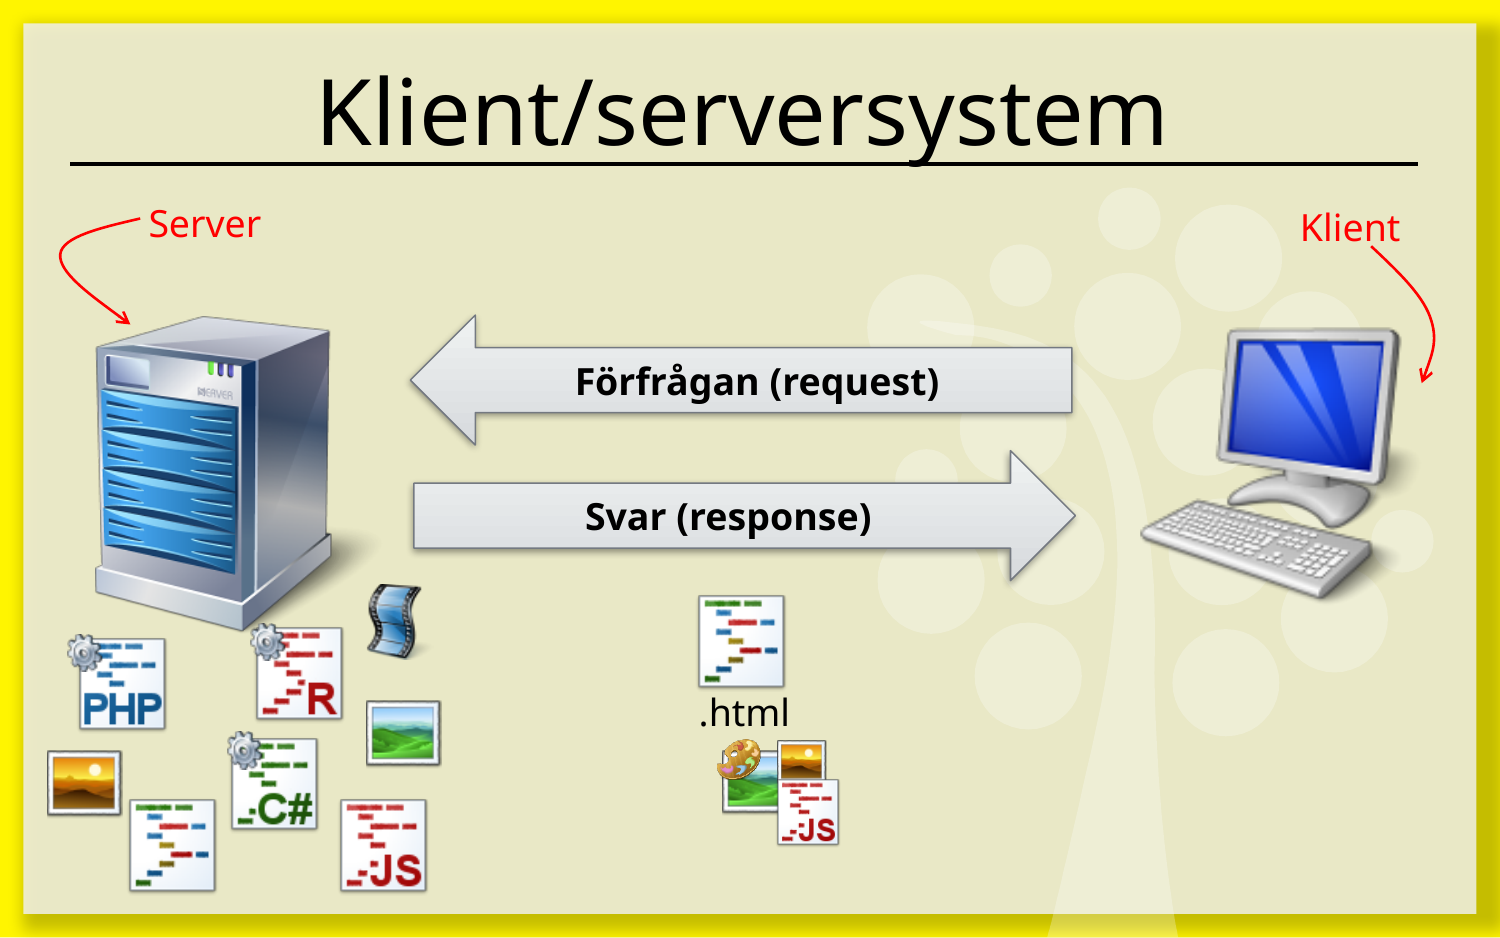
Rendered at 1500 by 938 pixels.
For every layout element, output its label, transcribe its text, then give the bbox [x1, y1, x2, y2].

picture [714, 736, 844, 848]
picture [690, 591, 792, 693]
picture [333, 794, 435, 896]
title Klient/serversystem [105, 46, 1381, 174]
text_box Klient [1285, 197, 1416, 257]
picture [224, 731, 325, 835]
text_box Server [133, 192, 277, 252]
picture [64, 314, 434, 735]
text_box Förfrågan (request) [409, 314, 1073, 446]
text_box [1428, 371, 1434, 378]
picture [365, 696, 442, 772]
text_box .html [683, 681, 806, 742]
picture [47, 746, 223, 896]
picture [1139, 324, 1424, 609]
text_box [1370, 245, 1435, 369]
text_box Svar (response) [413, 449, 1076, 582]
text_box [59, 217, 141, 313]
